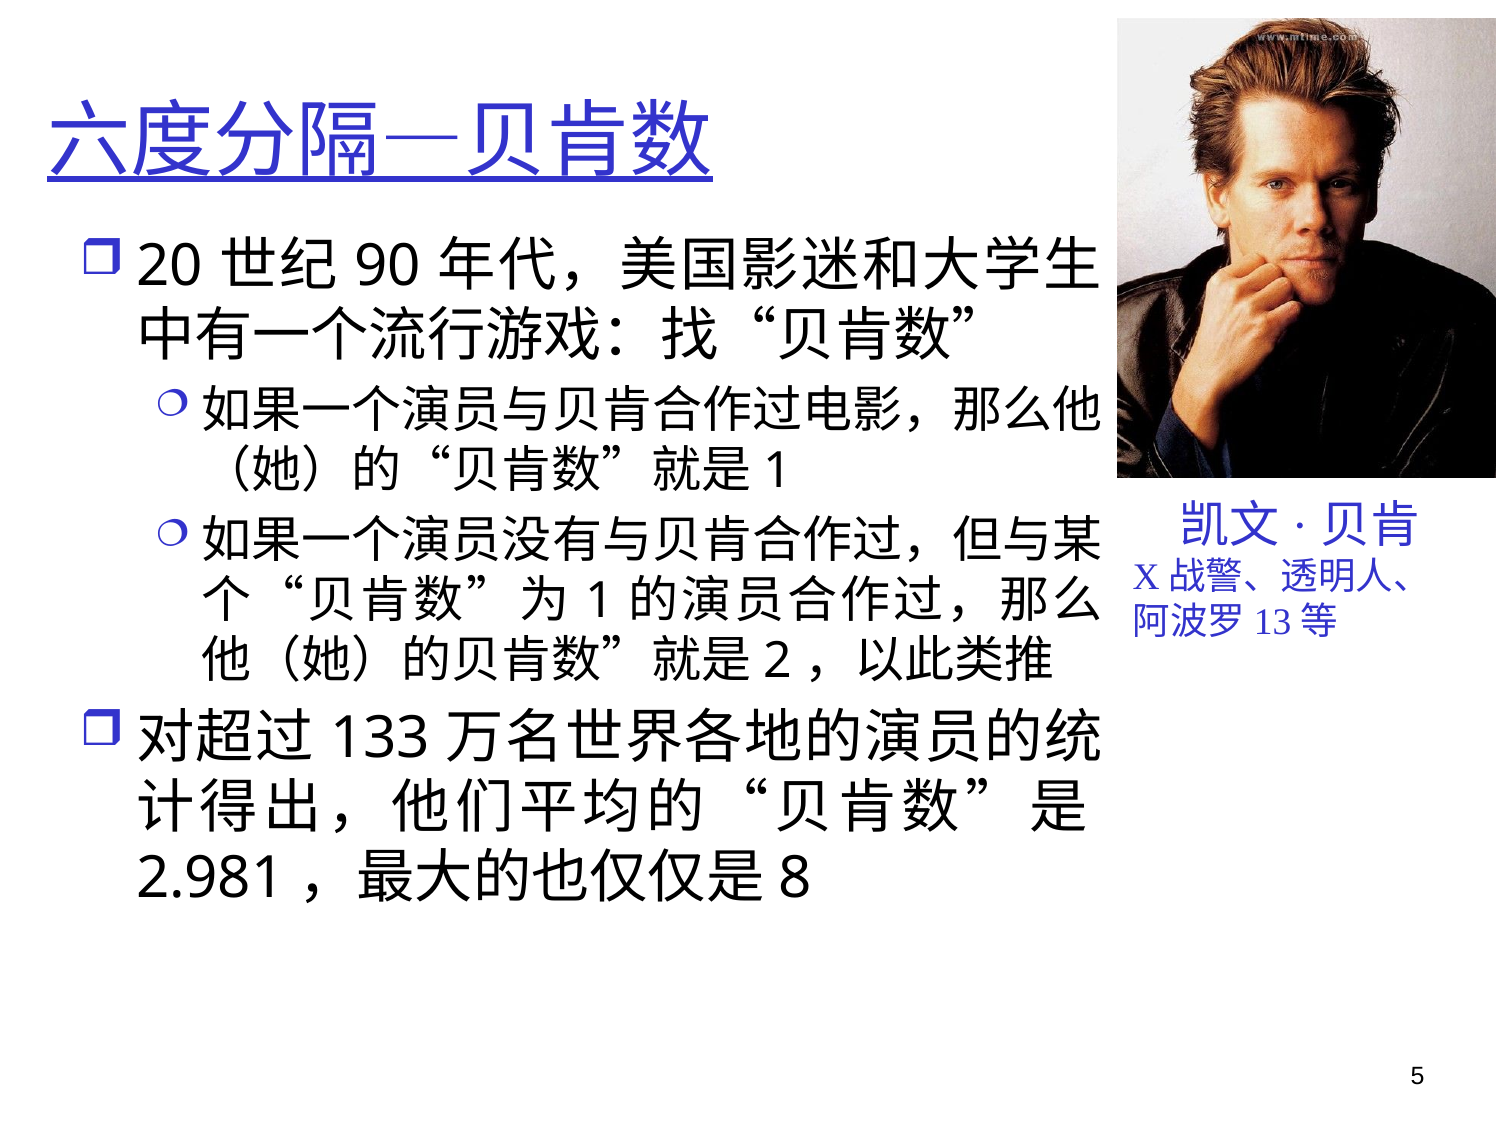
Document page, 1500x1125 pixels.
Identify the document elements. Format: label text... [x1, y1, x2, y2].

text_box 凯文·贝肯 X战警、透明人、阿波罗13等 [1117, 485, 1483, 650]
list 20世纪90年代，美国影迷和大学生中有一个流行游戏：找“贝肯数” 如果一个演员与贝肯合作过电影，那么他（她）的“贝肯数”就是1 如果一个演员没有与贝肯合作过，但与某个“贝肯数”为1的演员合作过，那么他（她）的贝肯数”就是2，以此类推 对超过133万名世界各地的演员的统计得出，他们平均的“贝肯数”是2.981，最大的也仅仅是8 [64, 220, 1118, 1094]
picture [1117, 18, 1497, 478]
title 六度分隔—贝肯数 [32, 42, 1112, 231]
slide_number 5 [1328, 1052, 1440, 1098]
